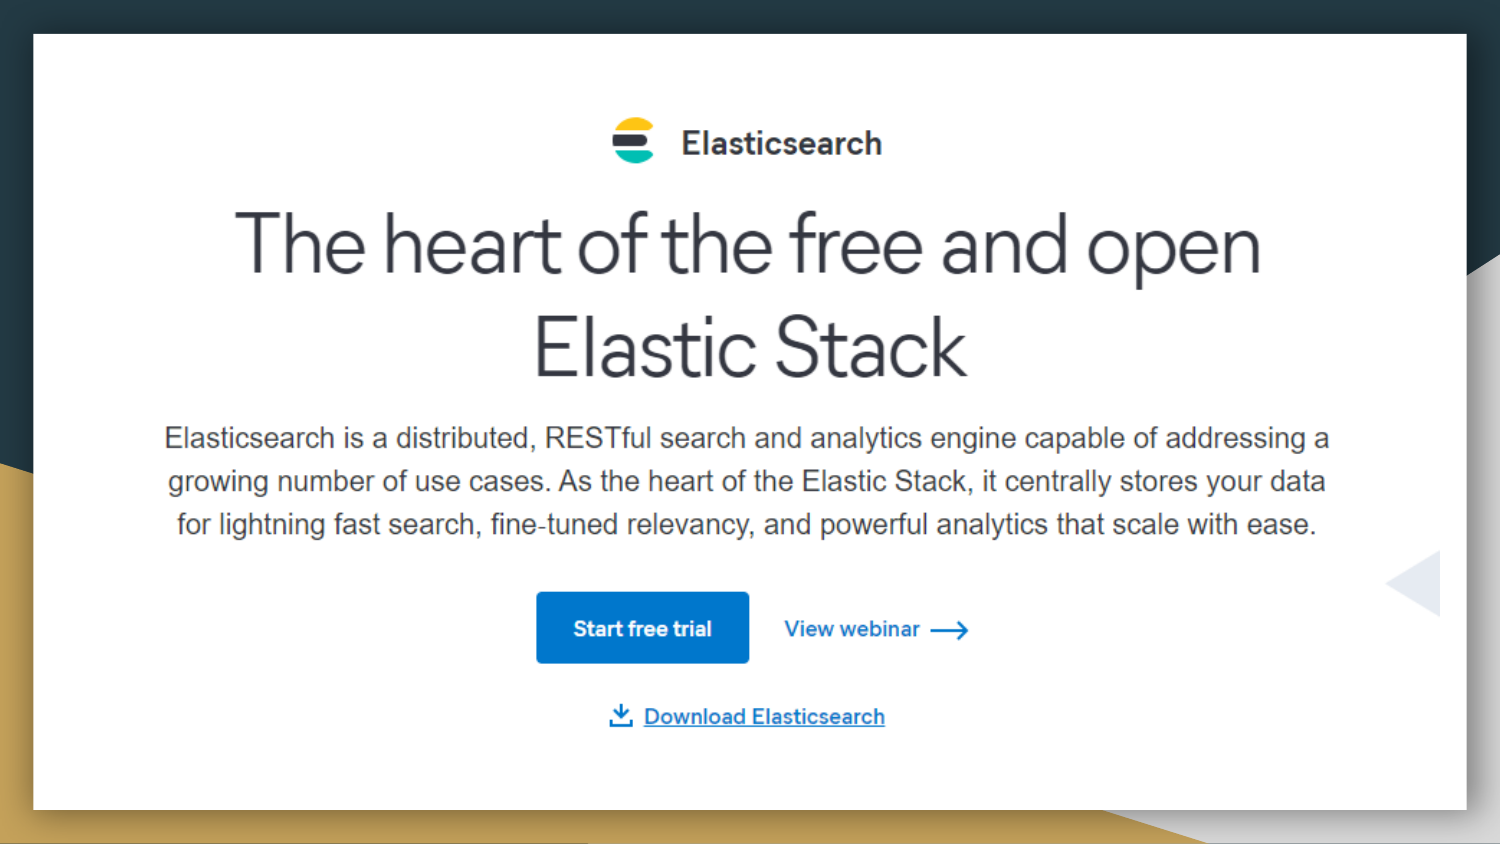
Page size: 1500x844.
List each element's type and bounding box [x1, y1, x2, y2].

picture [58, 59, 1440, 754]
